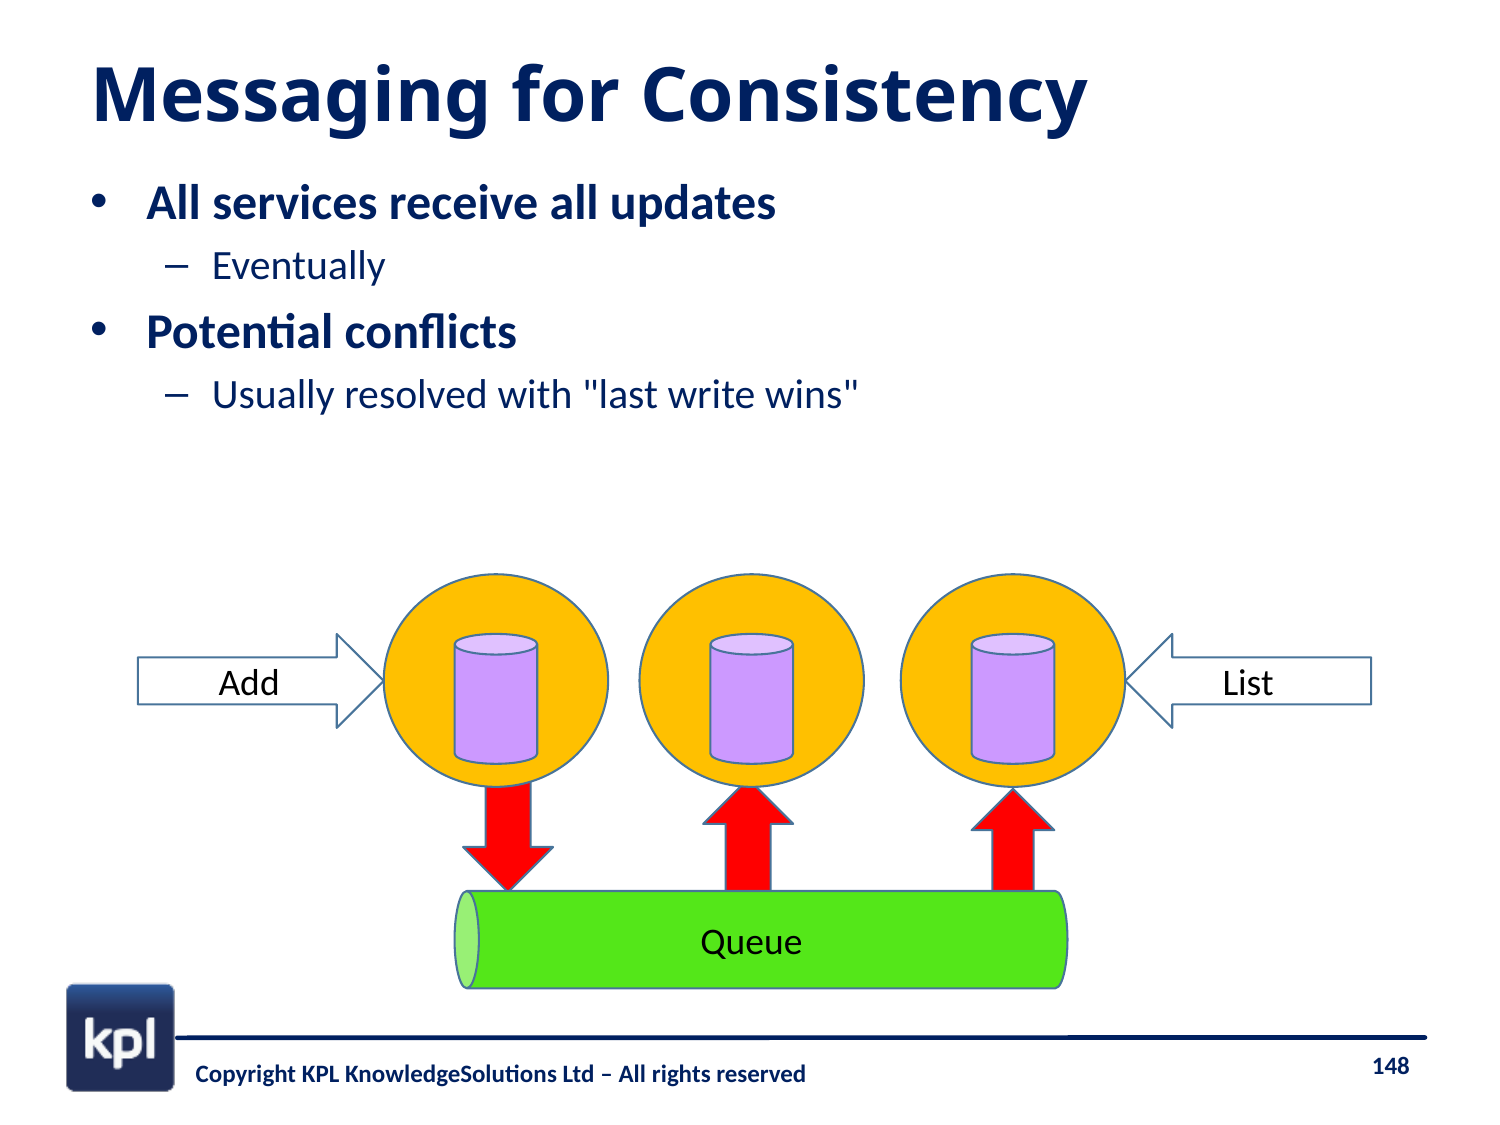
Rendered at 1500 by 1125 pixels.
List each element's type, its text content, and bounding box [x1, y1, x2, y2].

footer Copyright KPL KnowledgeSolutions Ltd – All rights reserved [180, 1042, 966, 1103]
text_box Queue [685, 909, 818, 970]
text_box [1289, 653, 1376, 709]
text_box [900, 574, 1126, 787]
text_box Add [133, 630, 377, 732]
text_box List [1207, 650, 1289, 710]
text_box [1131, 630, 1207, 732]
title Messaging for Consistency [75, 45, 1471, 138]
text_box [383, 574, 609, 787]
text_box [450, 887, 1072, 993]
picture [62, 980, 178, 1095]
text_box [639, 574, 864, 787]
text_box 148 [987, 1042, 1425, 1103]
list All services receive all updates Eventually Potential conflicts Usually resolved with "last write wins" [75, 162, 1425, 1013]
